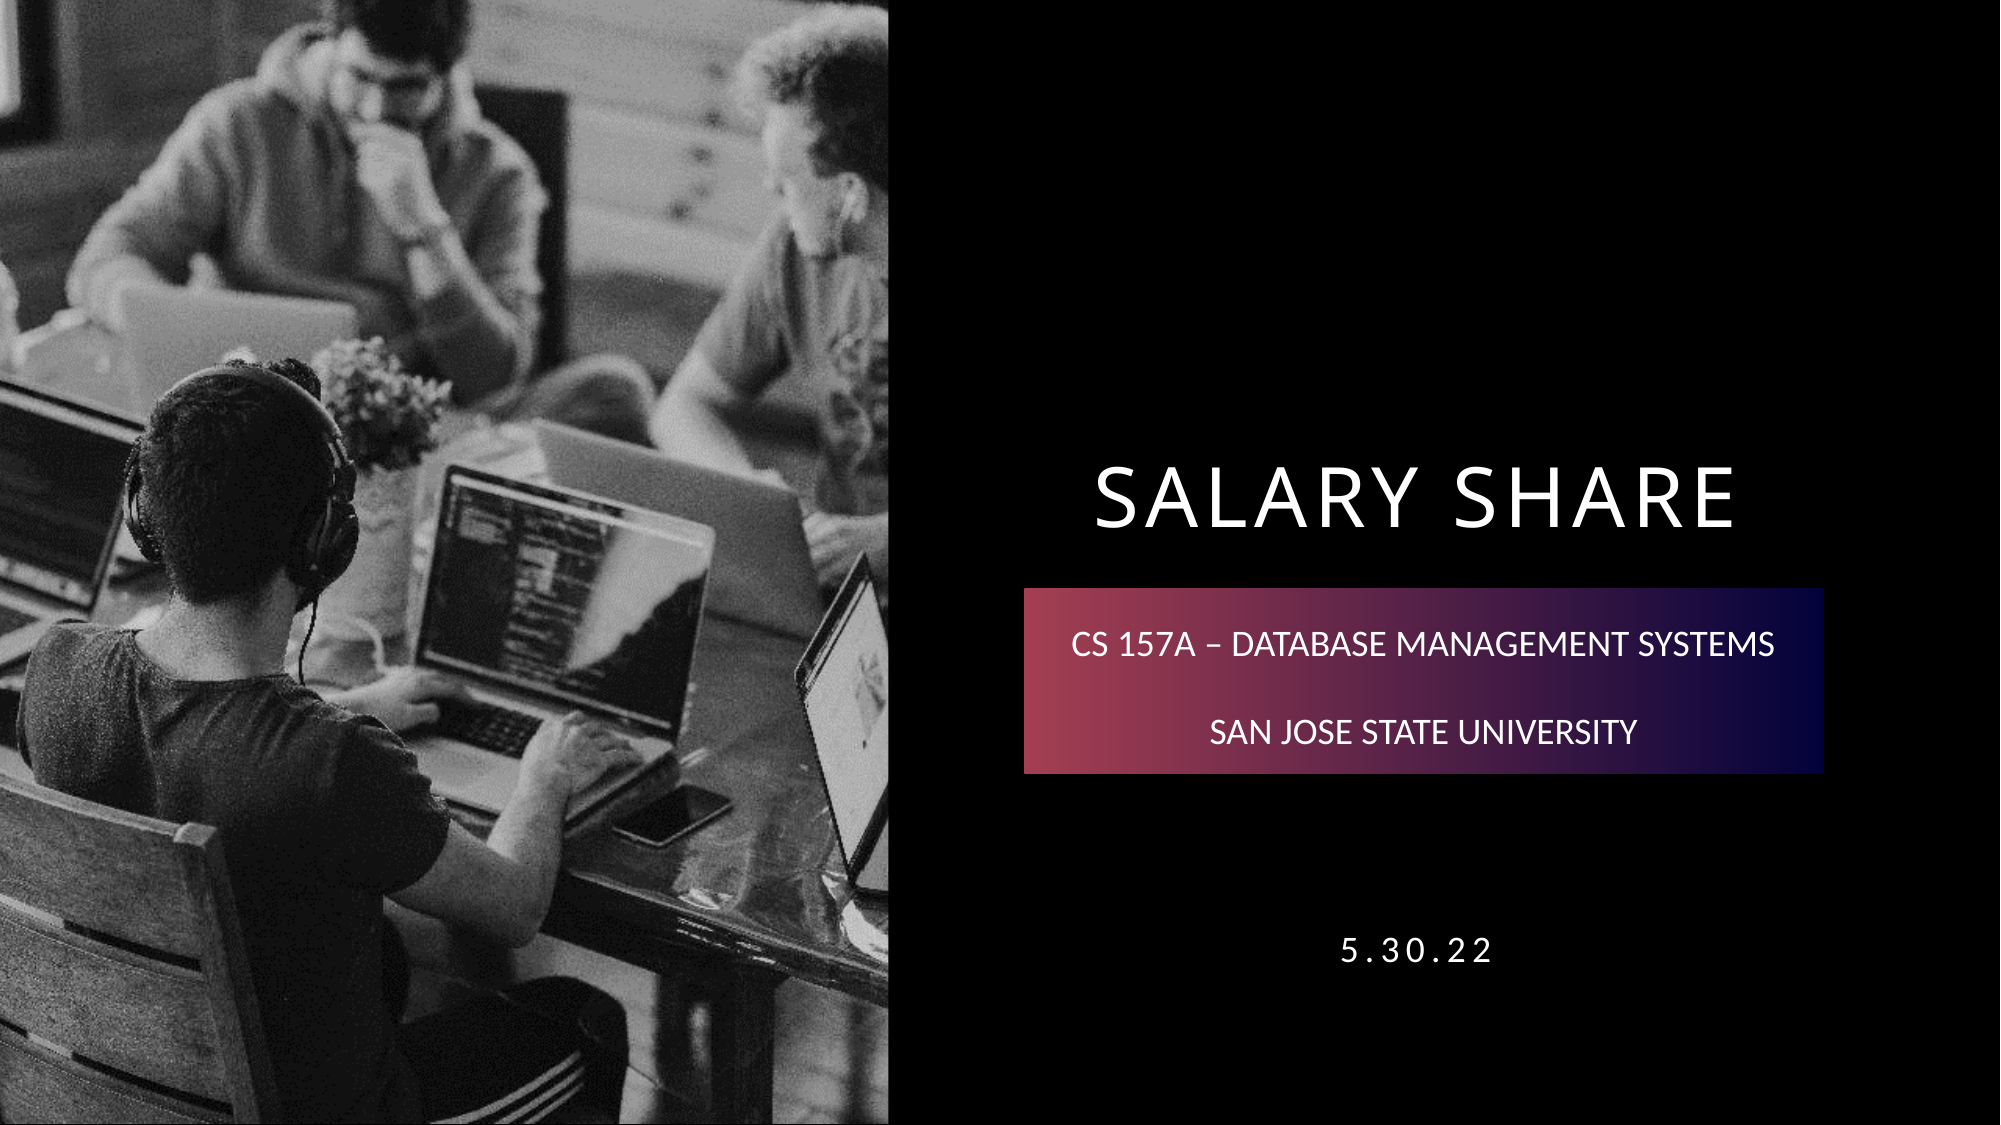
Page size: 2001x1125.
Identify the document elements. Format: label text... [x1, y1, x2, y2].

list CS 157A – Database Management Systems San Jose State University [1024, 588, 1824, 774]
list 5.30.22 [991, 894, 1840, 981]
title salary Share [889, 401, 1943, 537]
picture [0, 0, 889, 1124]
